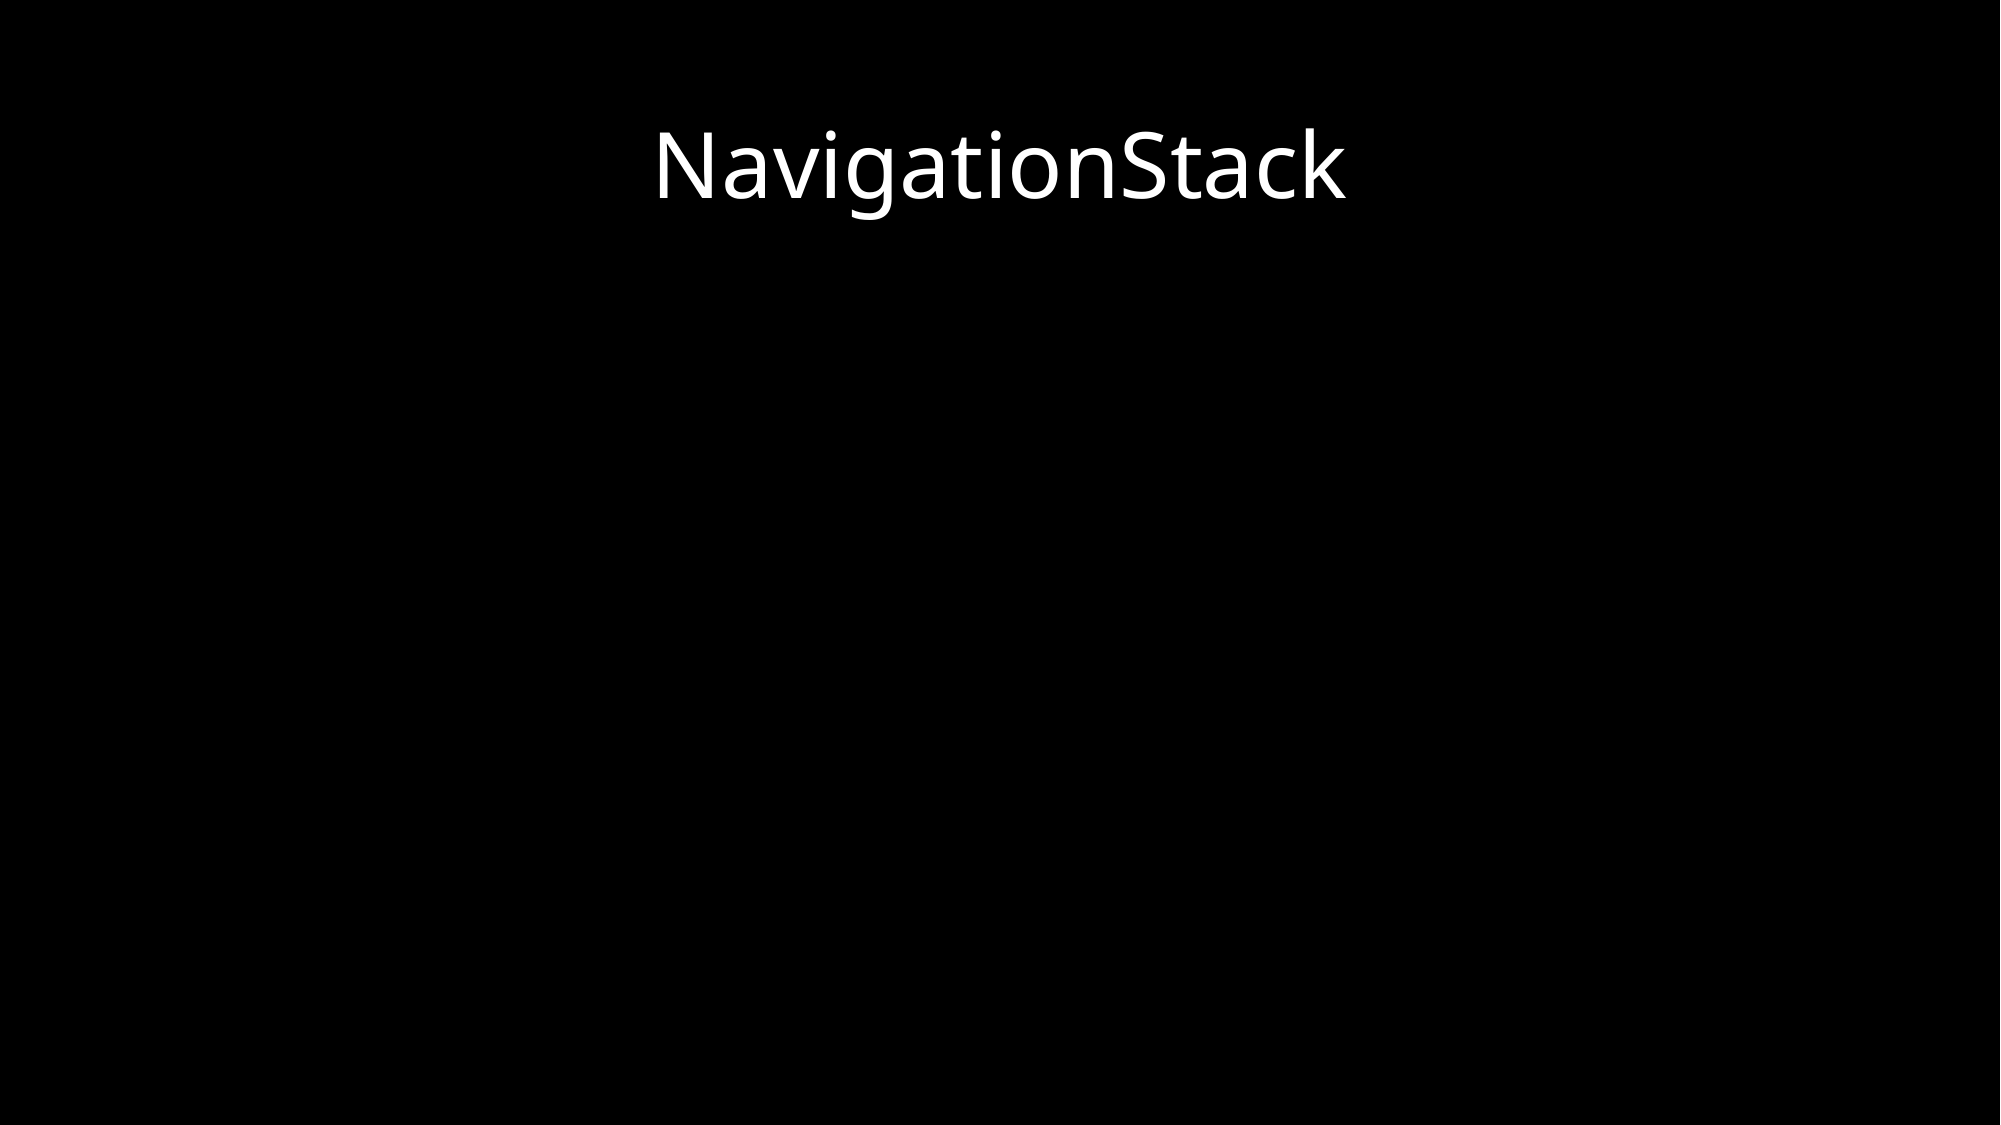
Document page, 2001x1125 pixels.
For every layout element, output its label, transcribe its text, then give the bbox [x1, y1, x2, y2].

title NavigationStack [137, 59, 1863, 278]
